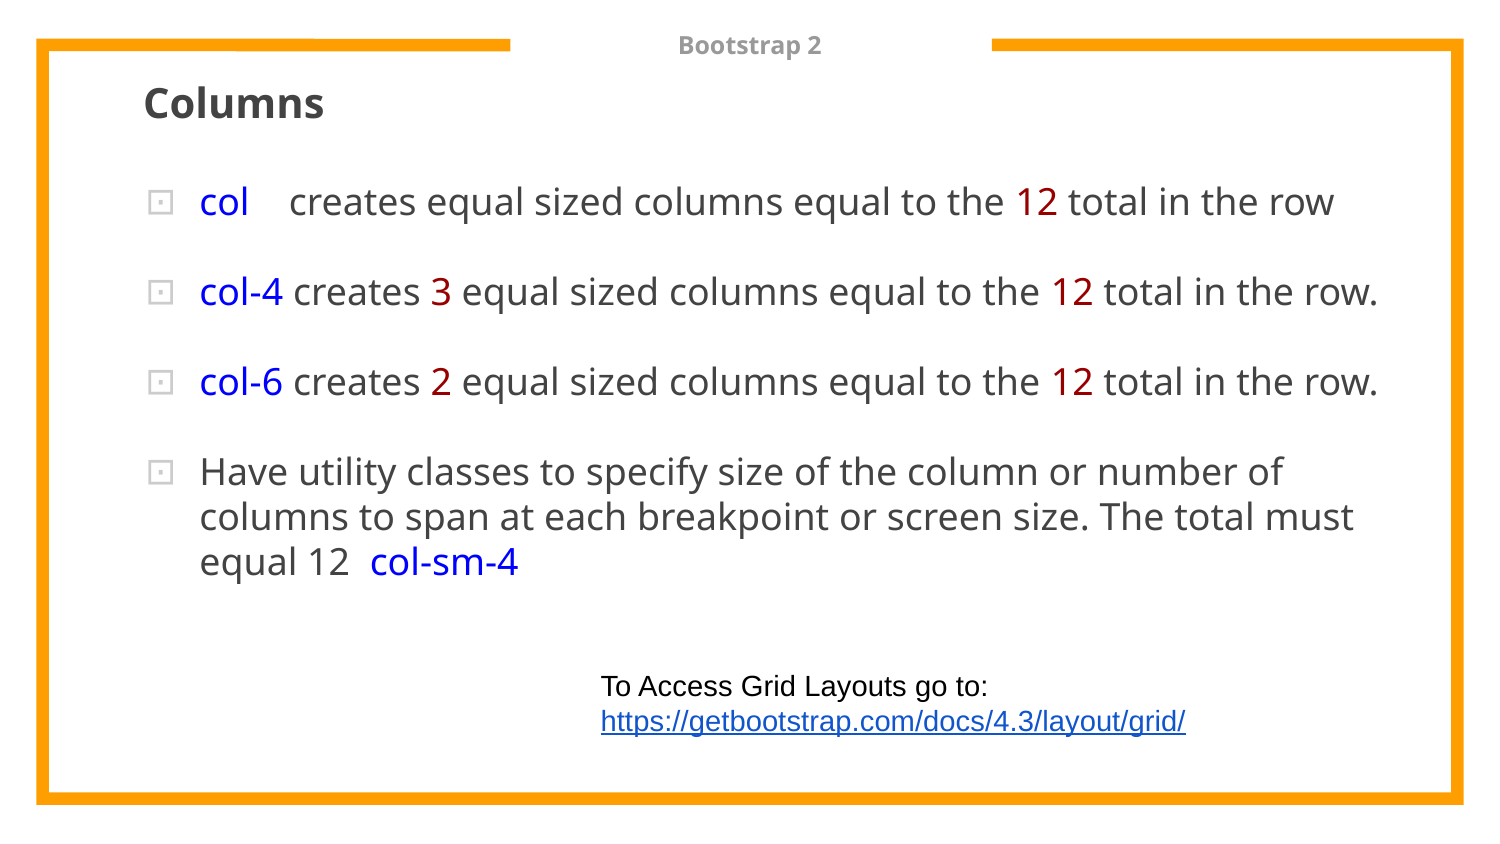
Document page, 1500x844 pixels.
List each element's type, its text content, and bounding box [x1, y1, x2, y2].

title Bootstrap 2 [531, 15, 969, 136]
list Columns col creates equal sized columns equal to the 12 total in the row col-4 creates 3 equal sized columns equal to the 12 total in the row. col-6 creates 2 equal sized columns equal to the 12 total in the row. Have utility classes to specify size of the column or number of columns to span at each breakpoint or screen size. The total must equal 12 col-sm-4 [128, 62, 1397, 549]
text_box To Access Grid Layouts go to: https://getbootstrap.com/docs/4.3/layout/grid/ [585, 664, 1369, 775]
